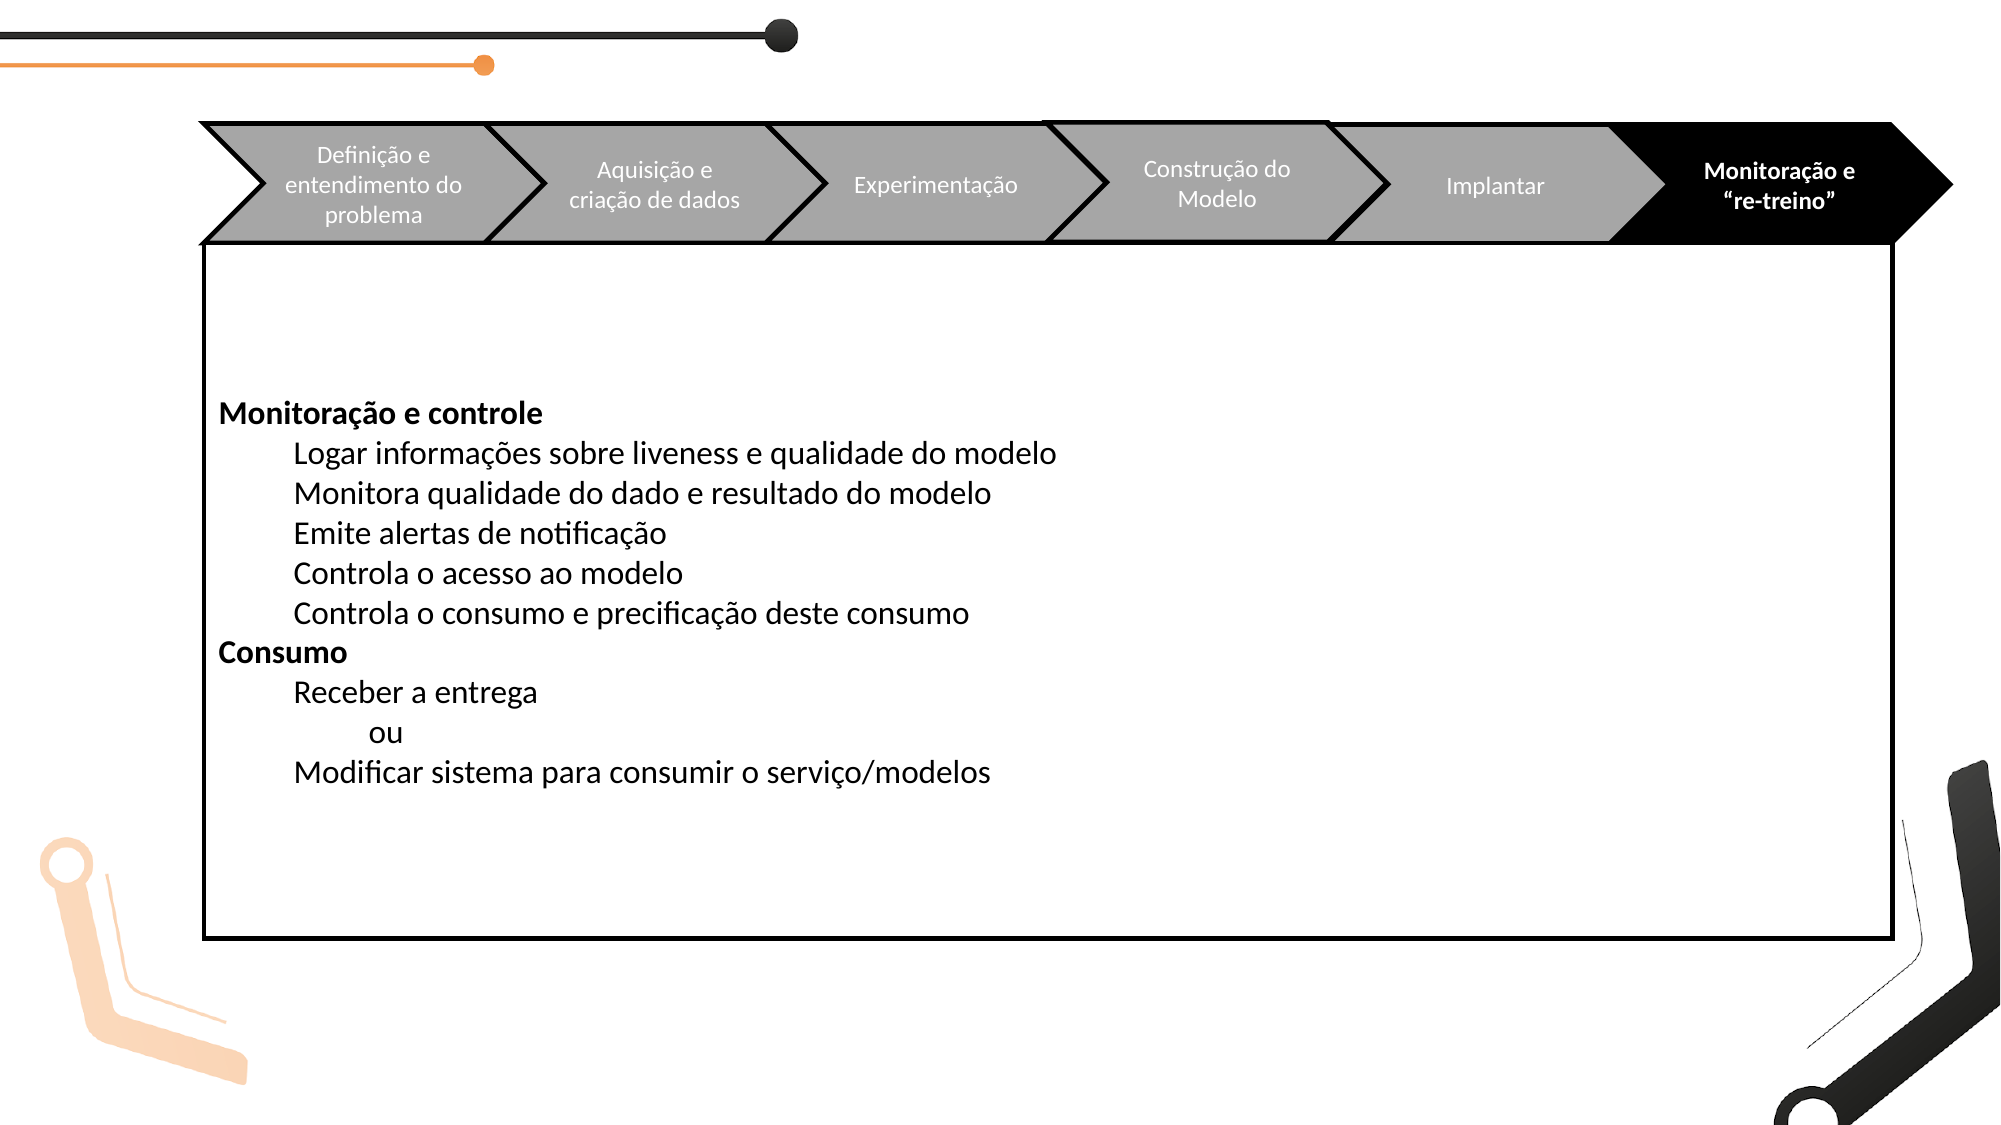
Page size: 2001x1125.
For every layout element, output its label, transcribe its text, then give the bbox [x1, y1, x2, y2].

text_box Aquisição e criação de dados [482, 122, 823, 242]
text_box Experimentação [763, 122, 1104, 242]
picture [0, 0, 2001, 1125]
text_box Construção do Modelo [1044, 121, 1385, 242]
text_box Monitoração e controle Logar informações sobre liveness e qualidade do modelo Monitora qualidade do dado e resultado do modelo Emite alertas de notificação Controla o acesso ao modelo Controla o consumo e precificação deste consumo Consumo Receber a entrega ou Modificar sistema para consumir o serviço/modelos [203, 242, 1893, 939]
text_box Implantar [1325, 123, 1667, 242]
text_box Monitoração e “re-treino” [1606, 123, 1952, 244]
text_box Definição e entendimento do problema [201, 122, 542, 245]
